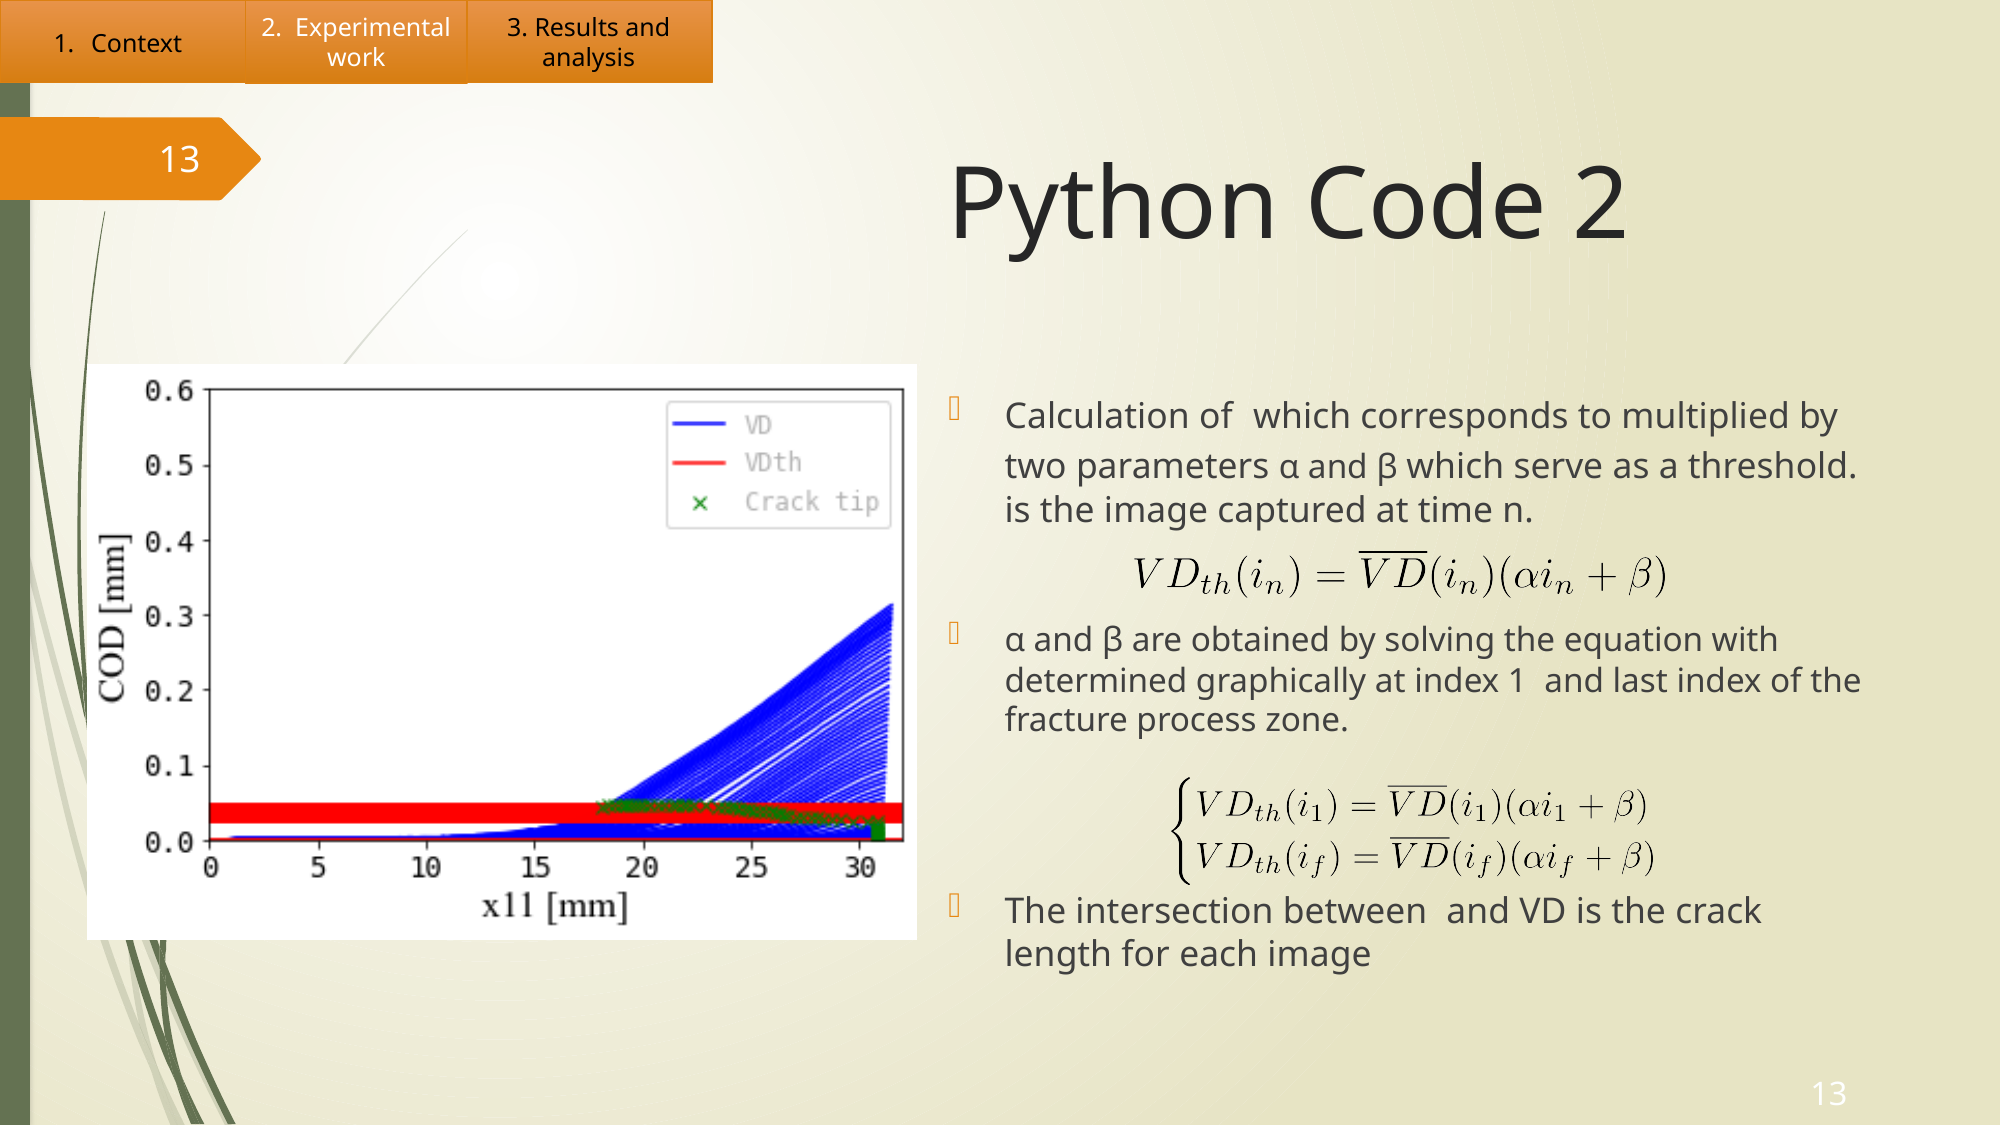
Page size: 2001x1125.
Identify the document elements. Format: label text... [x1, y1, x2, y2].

picture [1171, 777, 1653, 886]
picture [1134, 551, 1666, 598]
text_box Context [0, 0, 245, 83]
title Python Code 2 [933, 0, 1892, 267]
picture [86, 364, 917, 940]
text_box 13 [87, 129, 216, 189]
slide_number 13 [1412, 1065, 1863, 1125]
text_box 3. Results and analysis [468, 0, 713, 83]
text_box 2. Experimental work [245, 0, 468, 84]
